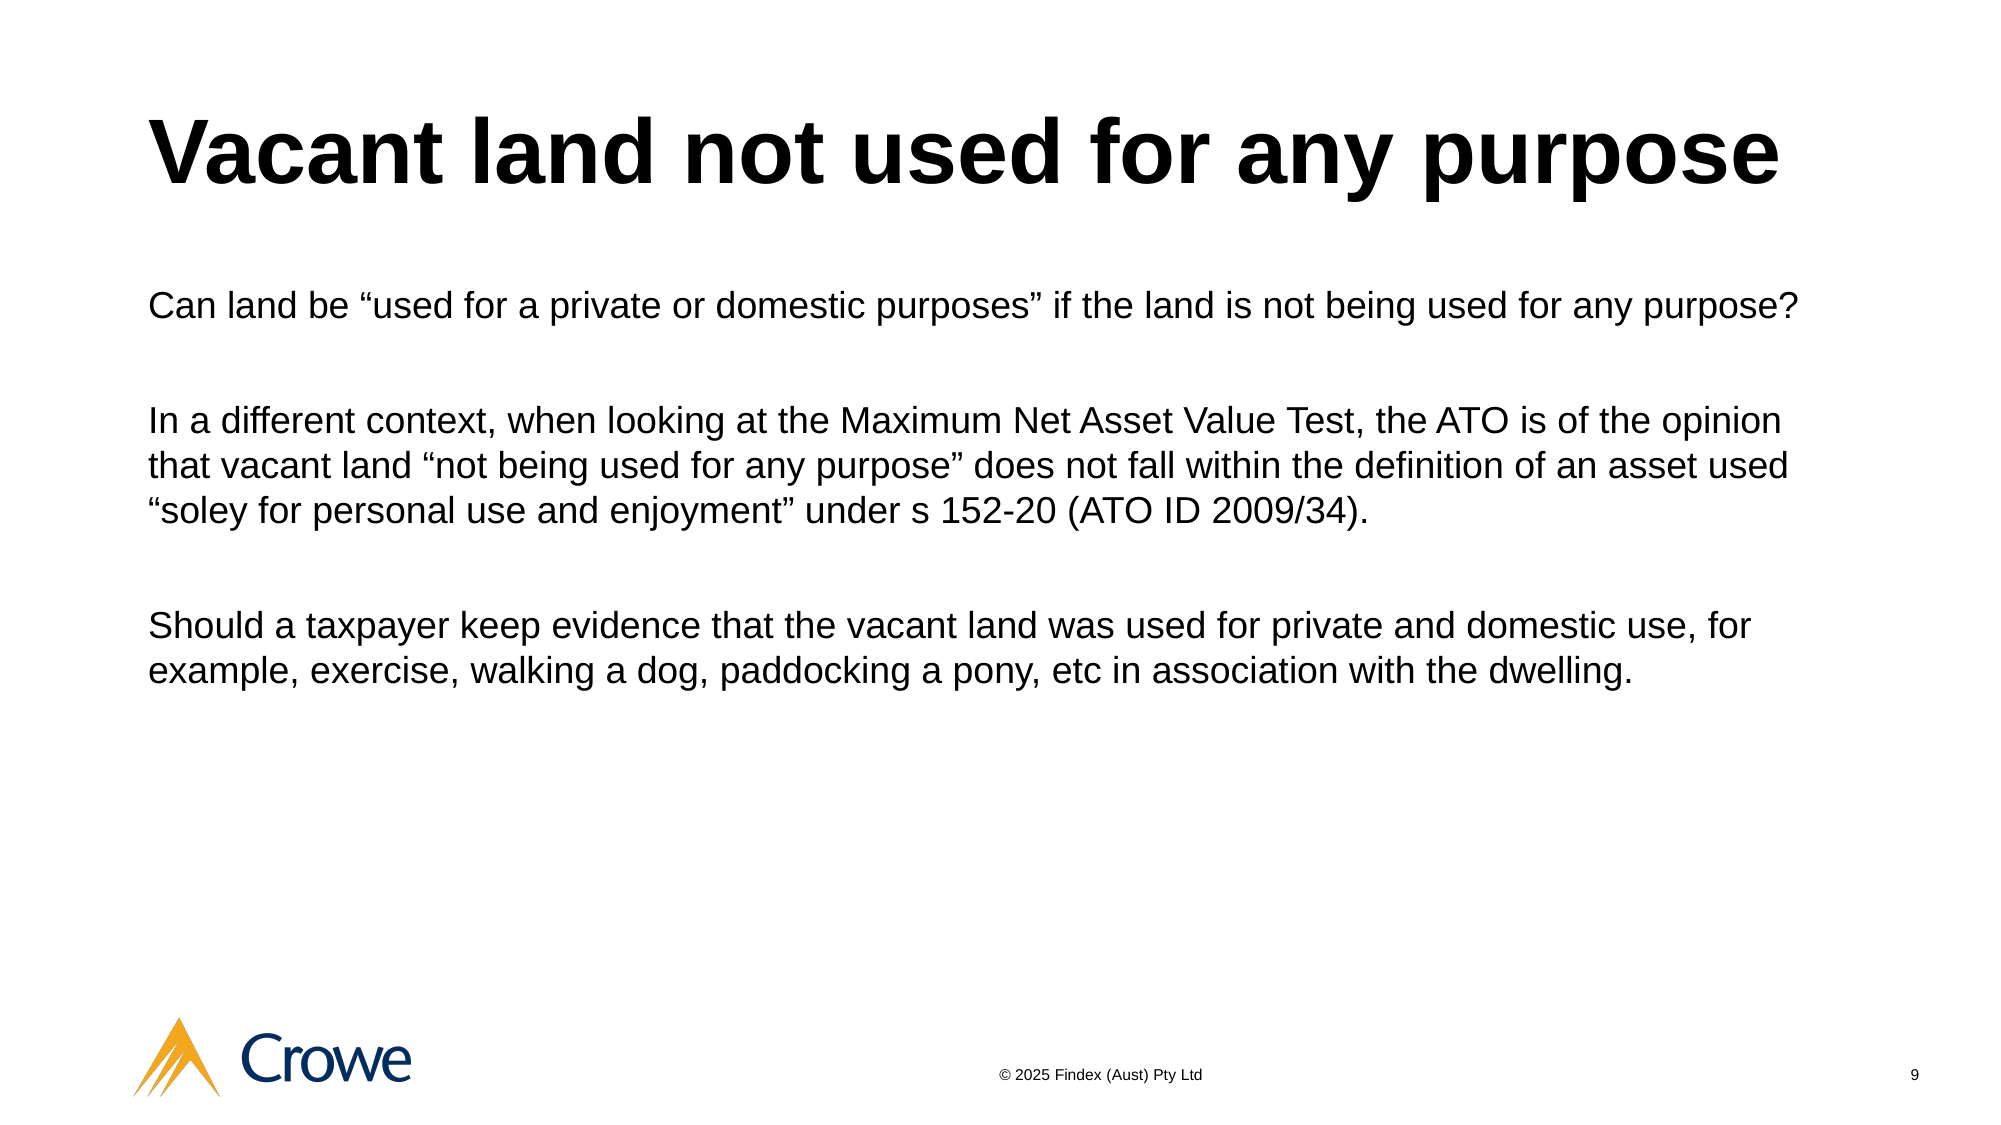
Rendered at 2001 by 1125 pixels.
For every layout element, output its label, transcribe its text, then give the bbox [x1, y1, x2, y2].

list Can land be “used for a private or domestic purposes” if the land is not being used for any purpose? In a different context, when looking at the Maximum Net Asset Value Test, the ATO is of the opinion that vacant land “not being used for any purpose” does not fall within the definition of an asset used “soley for personal use and enjoyment” under s 152-20 (ATO ID 2009/34). Should a taxpayer keep evidence that the vacant land was used for private and domestic use, for example, exercise, walking a dog, paddocking a pony, etc in association with the dwelling. [133, 273, 1870, 1008]
picture [133, 1018, 411, 1097]
title Vacant land not used for any purpose [133, 84, 1920, 237]
